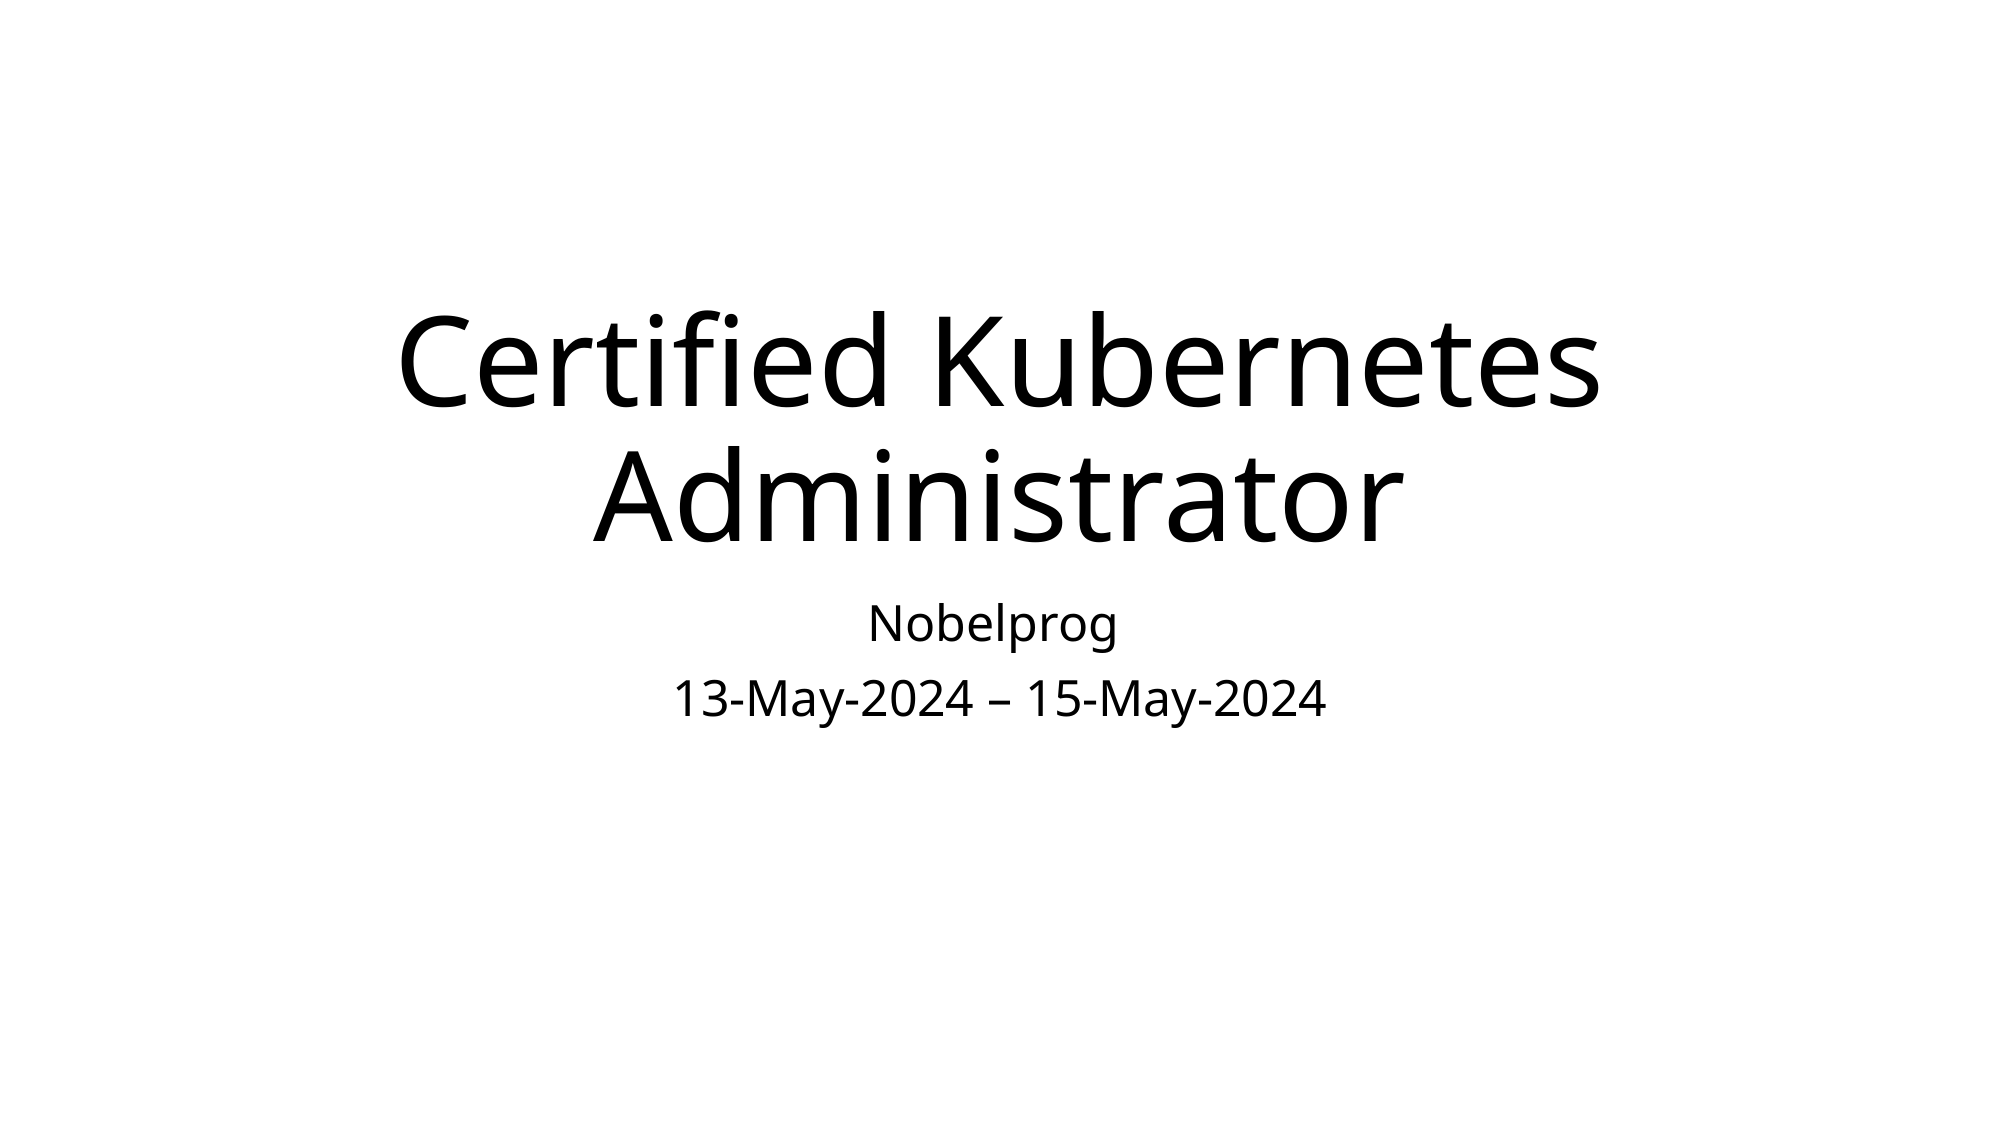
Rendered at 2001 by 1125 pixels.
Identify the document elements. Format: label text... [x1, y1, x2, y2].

subtitle Nobelprog 13-May-2024 – 15-May-2024 [249, 590, 1750, 863]
title Certified Kubernetes Administrator [249, 184, 1750, 576]
